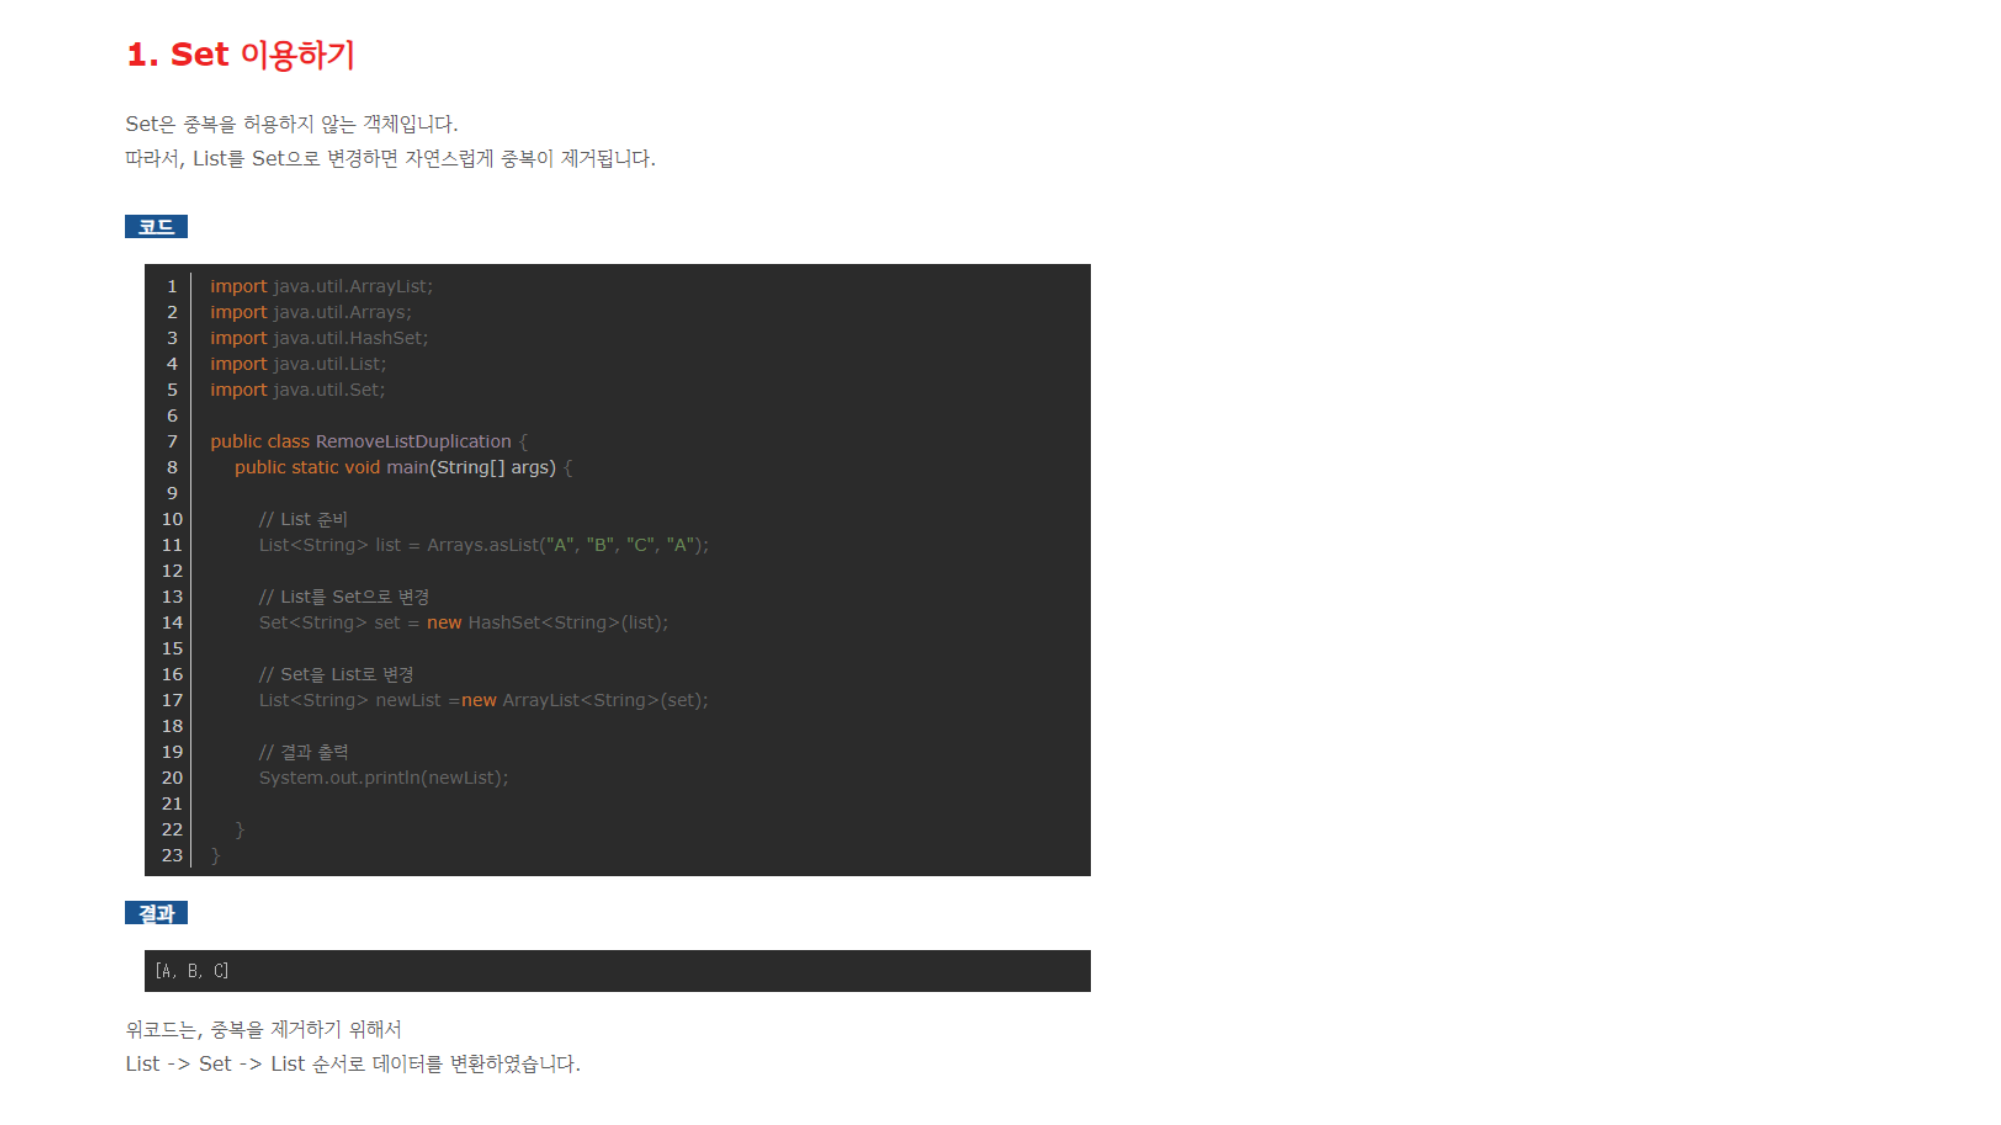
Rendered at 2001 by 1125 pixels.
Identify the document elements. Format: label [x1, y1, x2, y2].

picture [77, 19, 1128, 1098]
